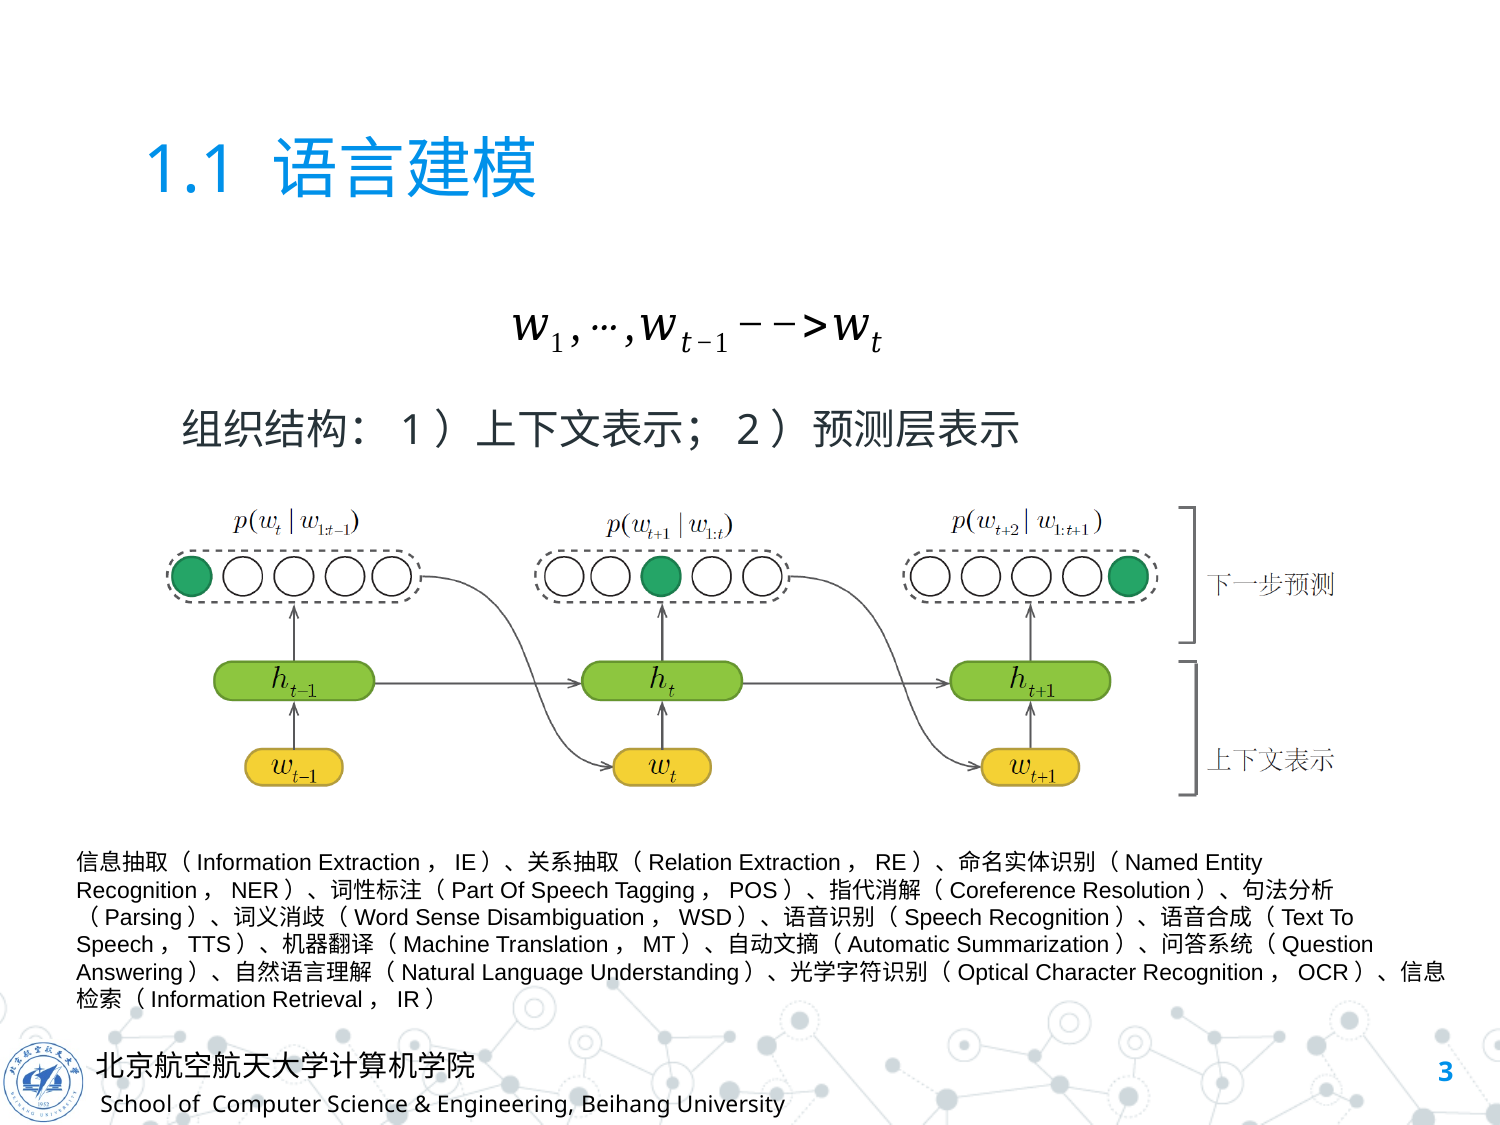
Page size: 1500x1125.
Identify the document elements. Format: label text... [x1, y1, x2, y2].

picture [0, 0, 1500, 1125]
text_box 组织结构：1）上下文表示；2）预测层表示 [160, 387, 1235, 481]
title 1.1 语言建模 [128, 67, 1372, 222]
text_box 信息抽取（Information Extraction，IE）、关系抽取（Relation Extraction，RE）、命名实体识别（Named Entity Recognition，NER）、词性标注（Part Of Speech Tagging，POS）、指代消解（Coreference Resolution）、句法分析（Parsing）、词义消歧（Word Sense Disambiguation，WSD）、语音识别（Speech Recognition）、语音合成（Text To Speech，TTS）、机器翻译（Machine Translation，MT）、自动文摘（Automatic Summarization）、问答系统（Question Answering）、自然语言理解（Natural Language Understanding）、光学字符识别（Optical Character Recognition，OCR）、信息检索（Information Retrieval，IR） [61, 840, 1469, 1048]
slide_number 3 [1378, 1048, 1469, 1125]
